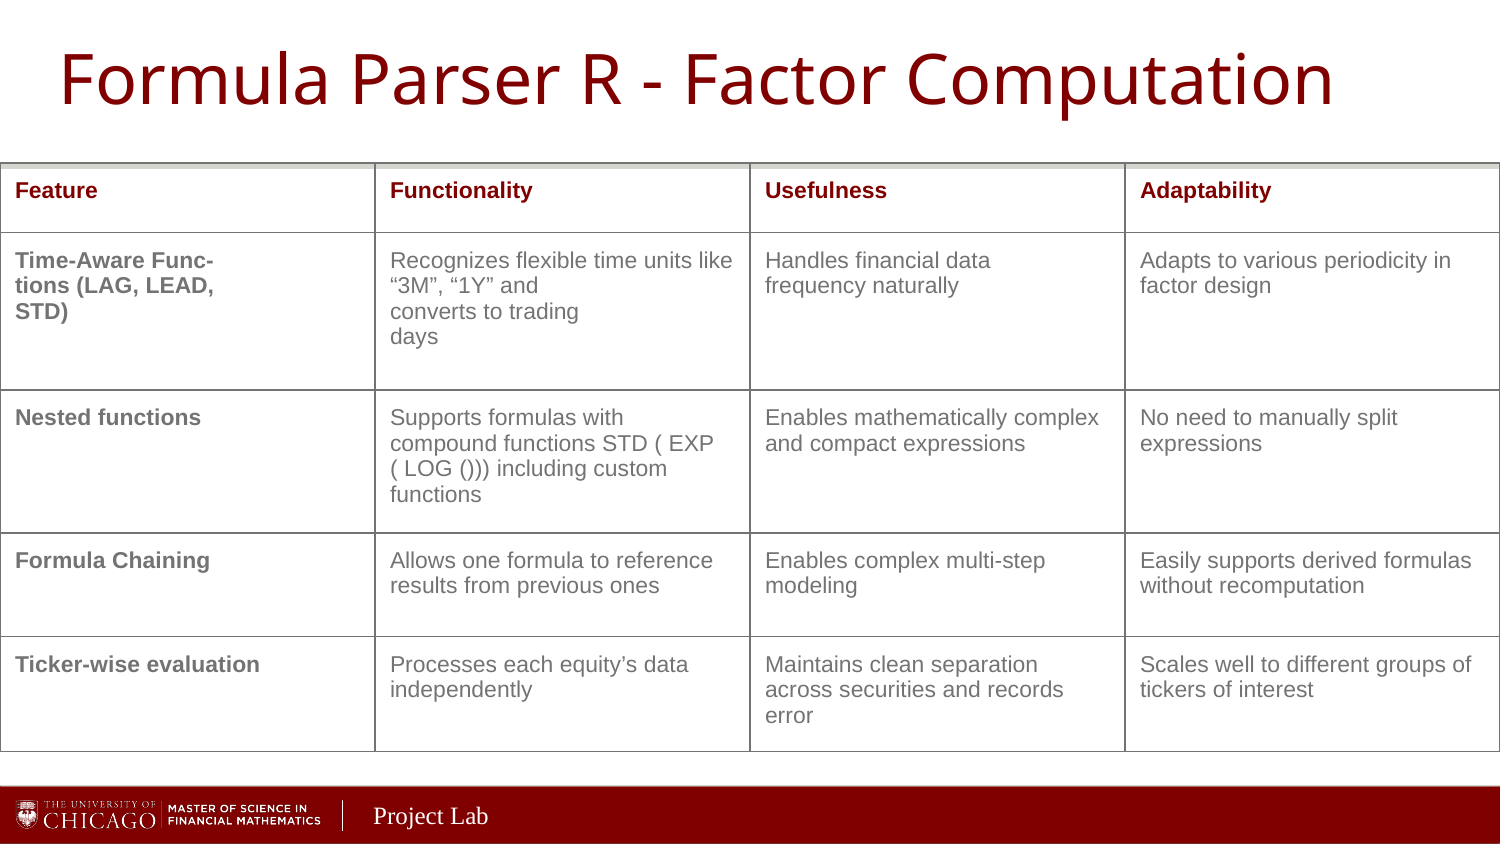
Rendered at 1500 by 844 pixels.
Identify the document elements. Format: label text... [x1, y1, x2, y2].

picture [0, 785, 1500, 844]
table_cell Recognizes flexible time units like “3M”, “1Y” and converts to trading days [376, 233, 749, 389]
table_cell Adapts to various periodicity in factor design [1126, 233, 1499, 389]
table_cell Handles financial data frequency naturally [751, 233, 1124, 389]
title Formula Parser R - Factor Computation [50, 0, 1345, 162]
table_cell Supports formulas with compound functions STD ( EXP ( LOG ())) including custom functions [376, 391, 749, 532]
table_cell Maintains clean separation across securities and records error [751, 637, 1124, 751]
table_cell Easily supports derived formulas without recomputation [1126, 534, 1499, 636]
table_cell Nested functions [1, 391, 374, 532]
table_cell Enables complex multi-step modeling [751, 534, 1124, 636]
table_header Feature [1, 164, 374, 232]
table_header Usefulness [751, 164, 1124, 232]
table_cell Time-Aware Func- tions (LAG, LEAD, STD) [1, 233, 374, 389]
table_cell Enables mathematically complex and compact expressions [751, 391, 1124, 532]
table_cell Allows one formula to reference results from previous ones [376, 534, 749, 636]
table_cell Scales well to different groups of tickers of interest [1126, 637, 1499, 751]
table_header Functionality [376, 164, 749, 232]
table_cell Processes each equity’s data independently [376, 637, 749, 751]
table_cell Formula Chaining [1, 534, 374, 636]
table_cell Ticker-wise evaluation [1, 637, 374, 751]
table_header Adaptability [1126, 164, 1499, 232]
table_cell No need to manually split expressions [1126, 391, 1499, 532]
